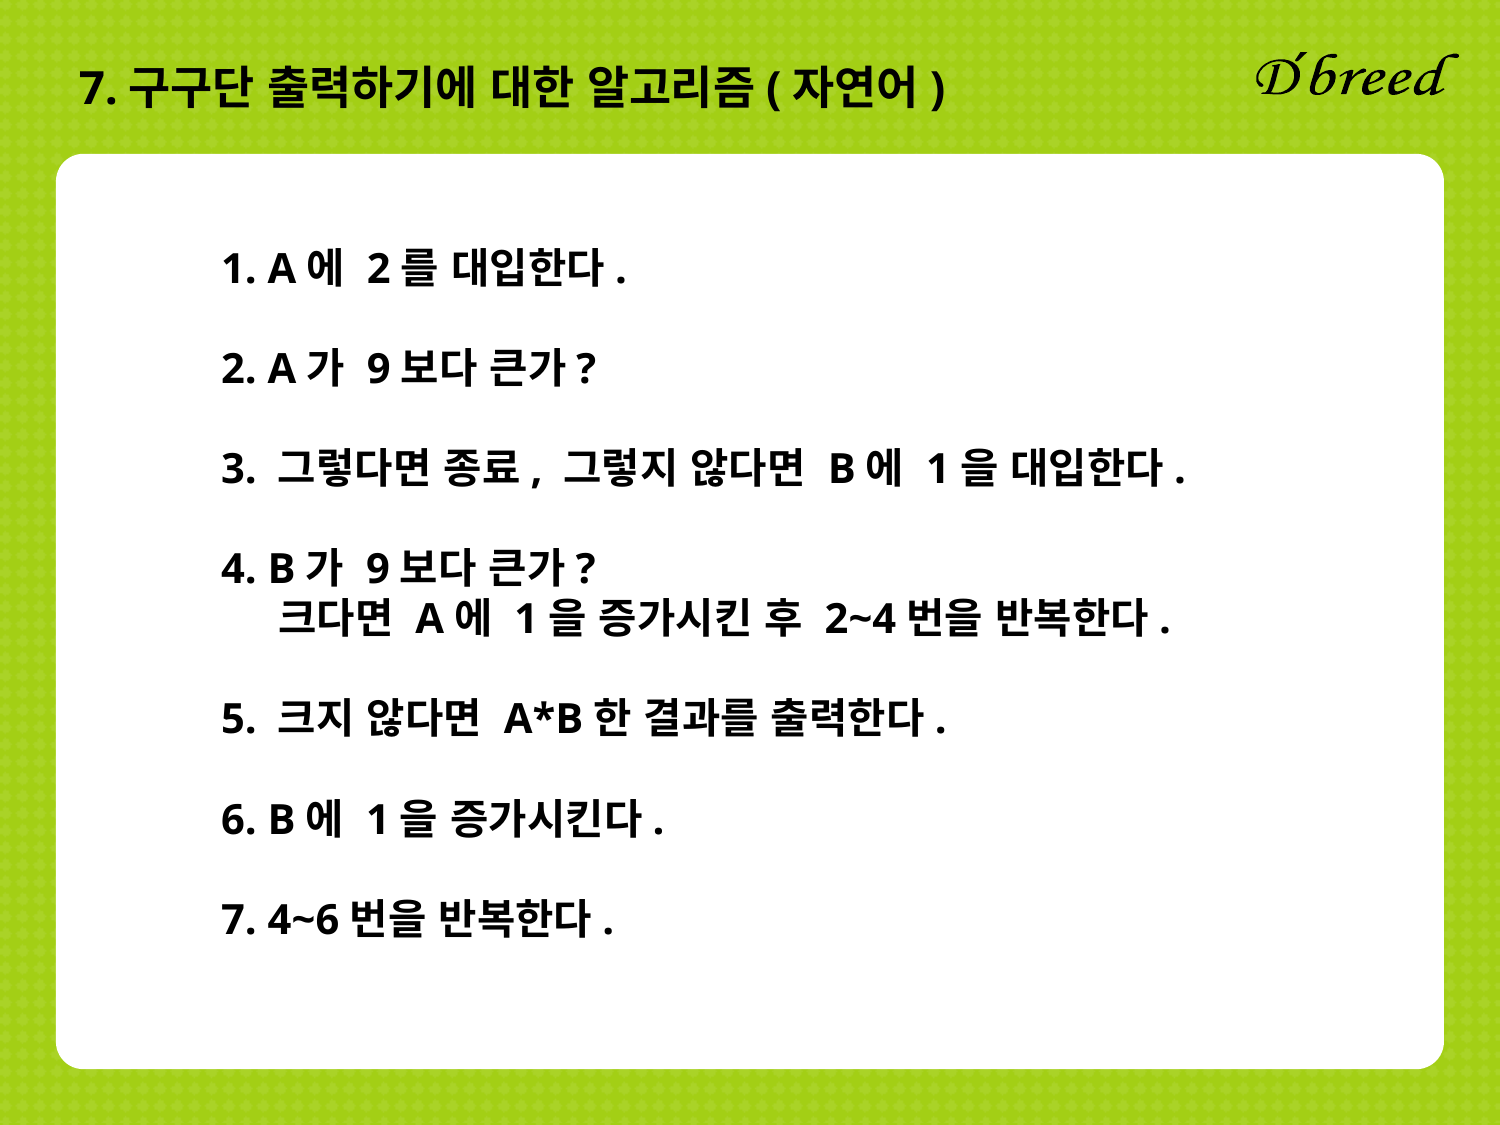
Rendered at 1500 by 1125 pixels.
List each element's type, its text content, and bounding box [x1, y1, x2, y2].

text_box 7.구구단 출력하기에 대한 알고리즘(자연어) [64, 62, 1436, 122]
text_box 1. A에 2를 대입한다. 2. A가 9보다 큰가? 3. 그렇다면 종료, 그렇지 않다면 B에 1을 대입한다. 4. B가 9보다 큰가? 크다면 A에 1을 증가시킨 후 2~4번을 반복한다. 5. 크지 않다면 A*B한 결과를 출력한다. 6. B에 1을 증가시킨다. 7. 4~6번을 반복한다. [206, 234, 1247, 951]
picture [0, 0, 1500, 1125]
